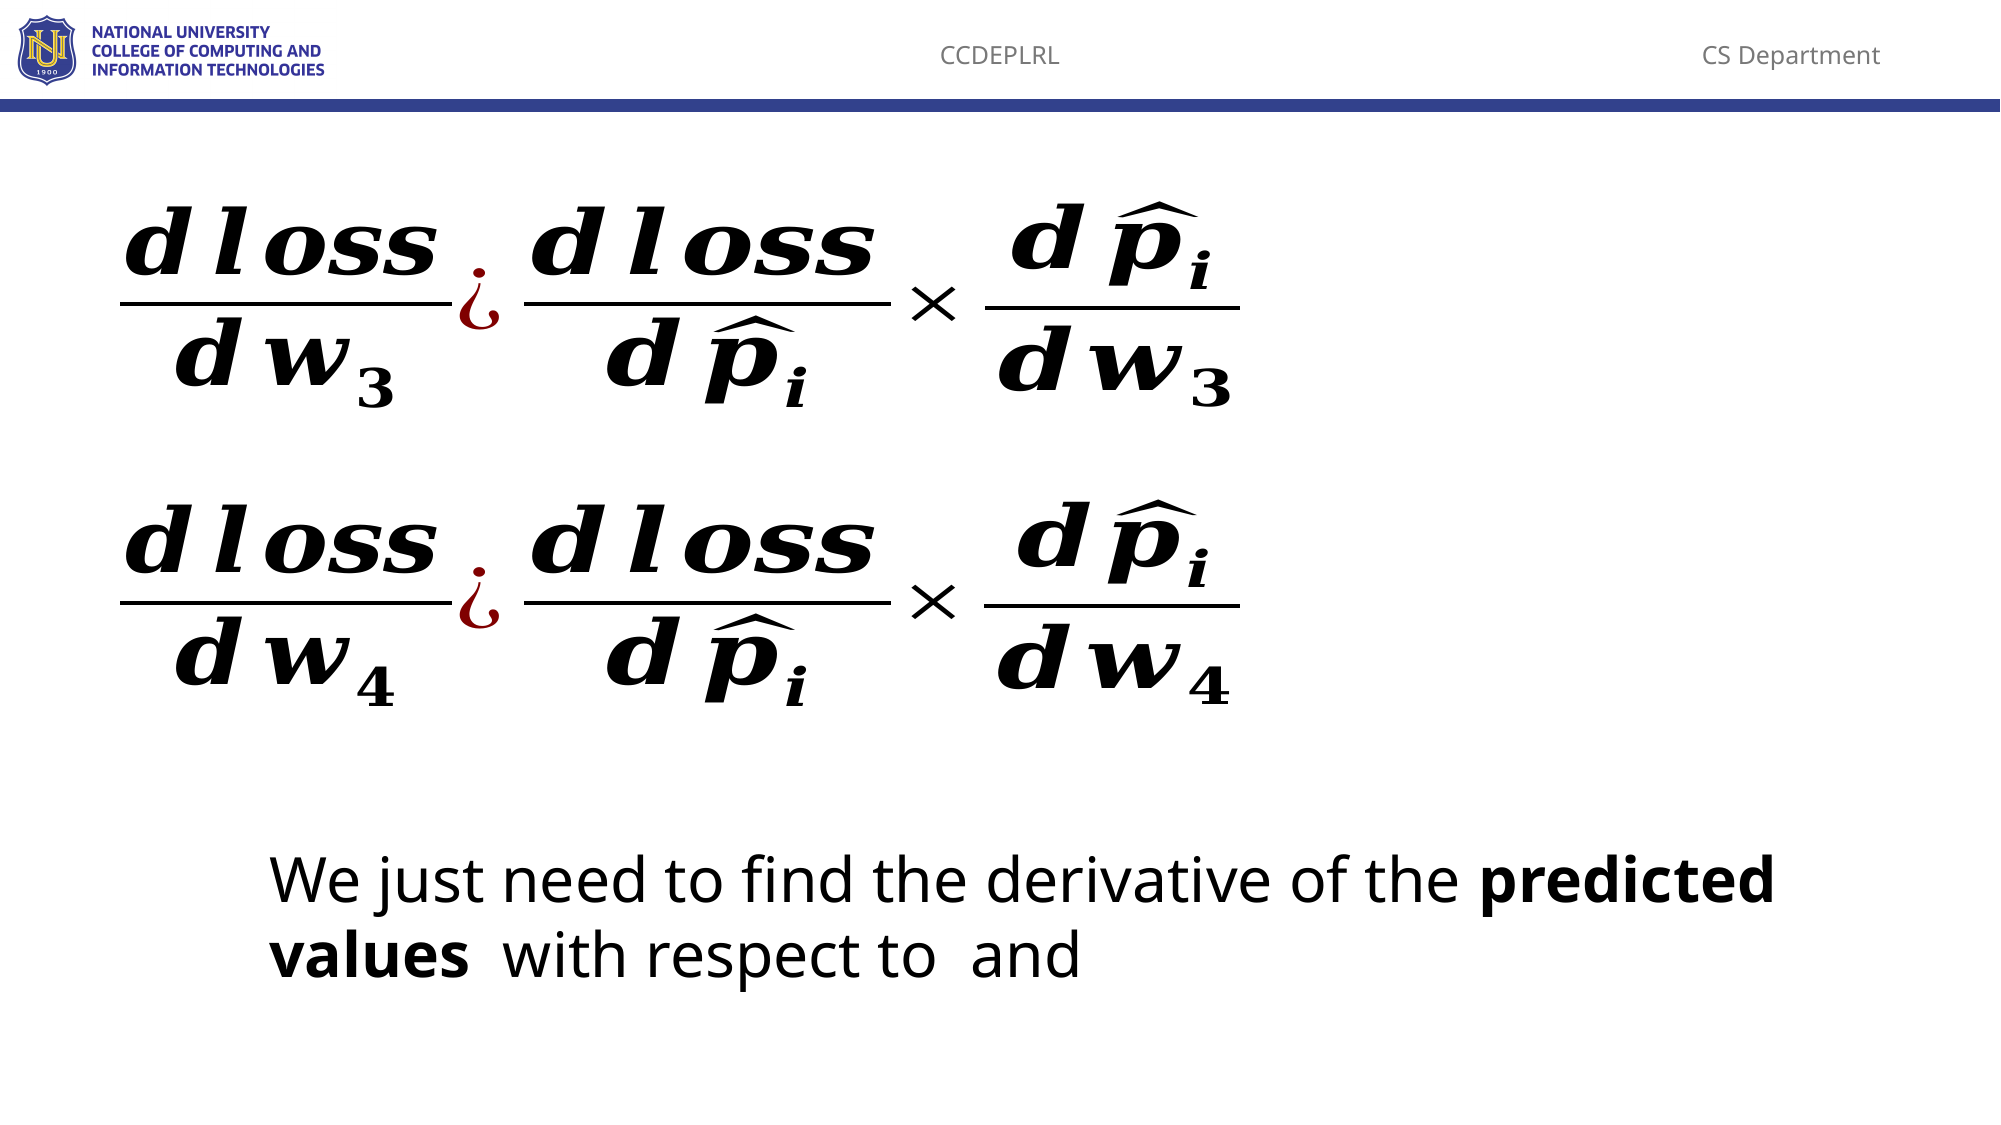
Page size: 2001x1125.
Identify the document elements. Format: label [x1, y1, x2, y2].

picture [0, 0, 337, 99]
